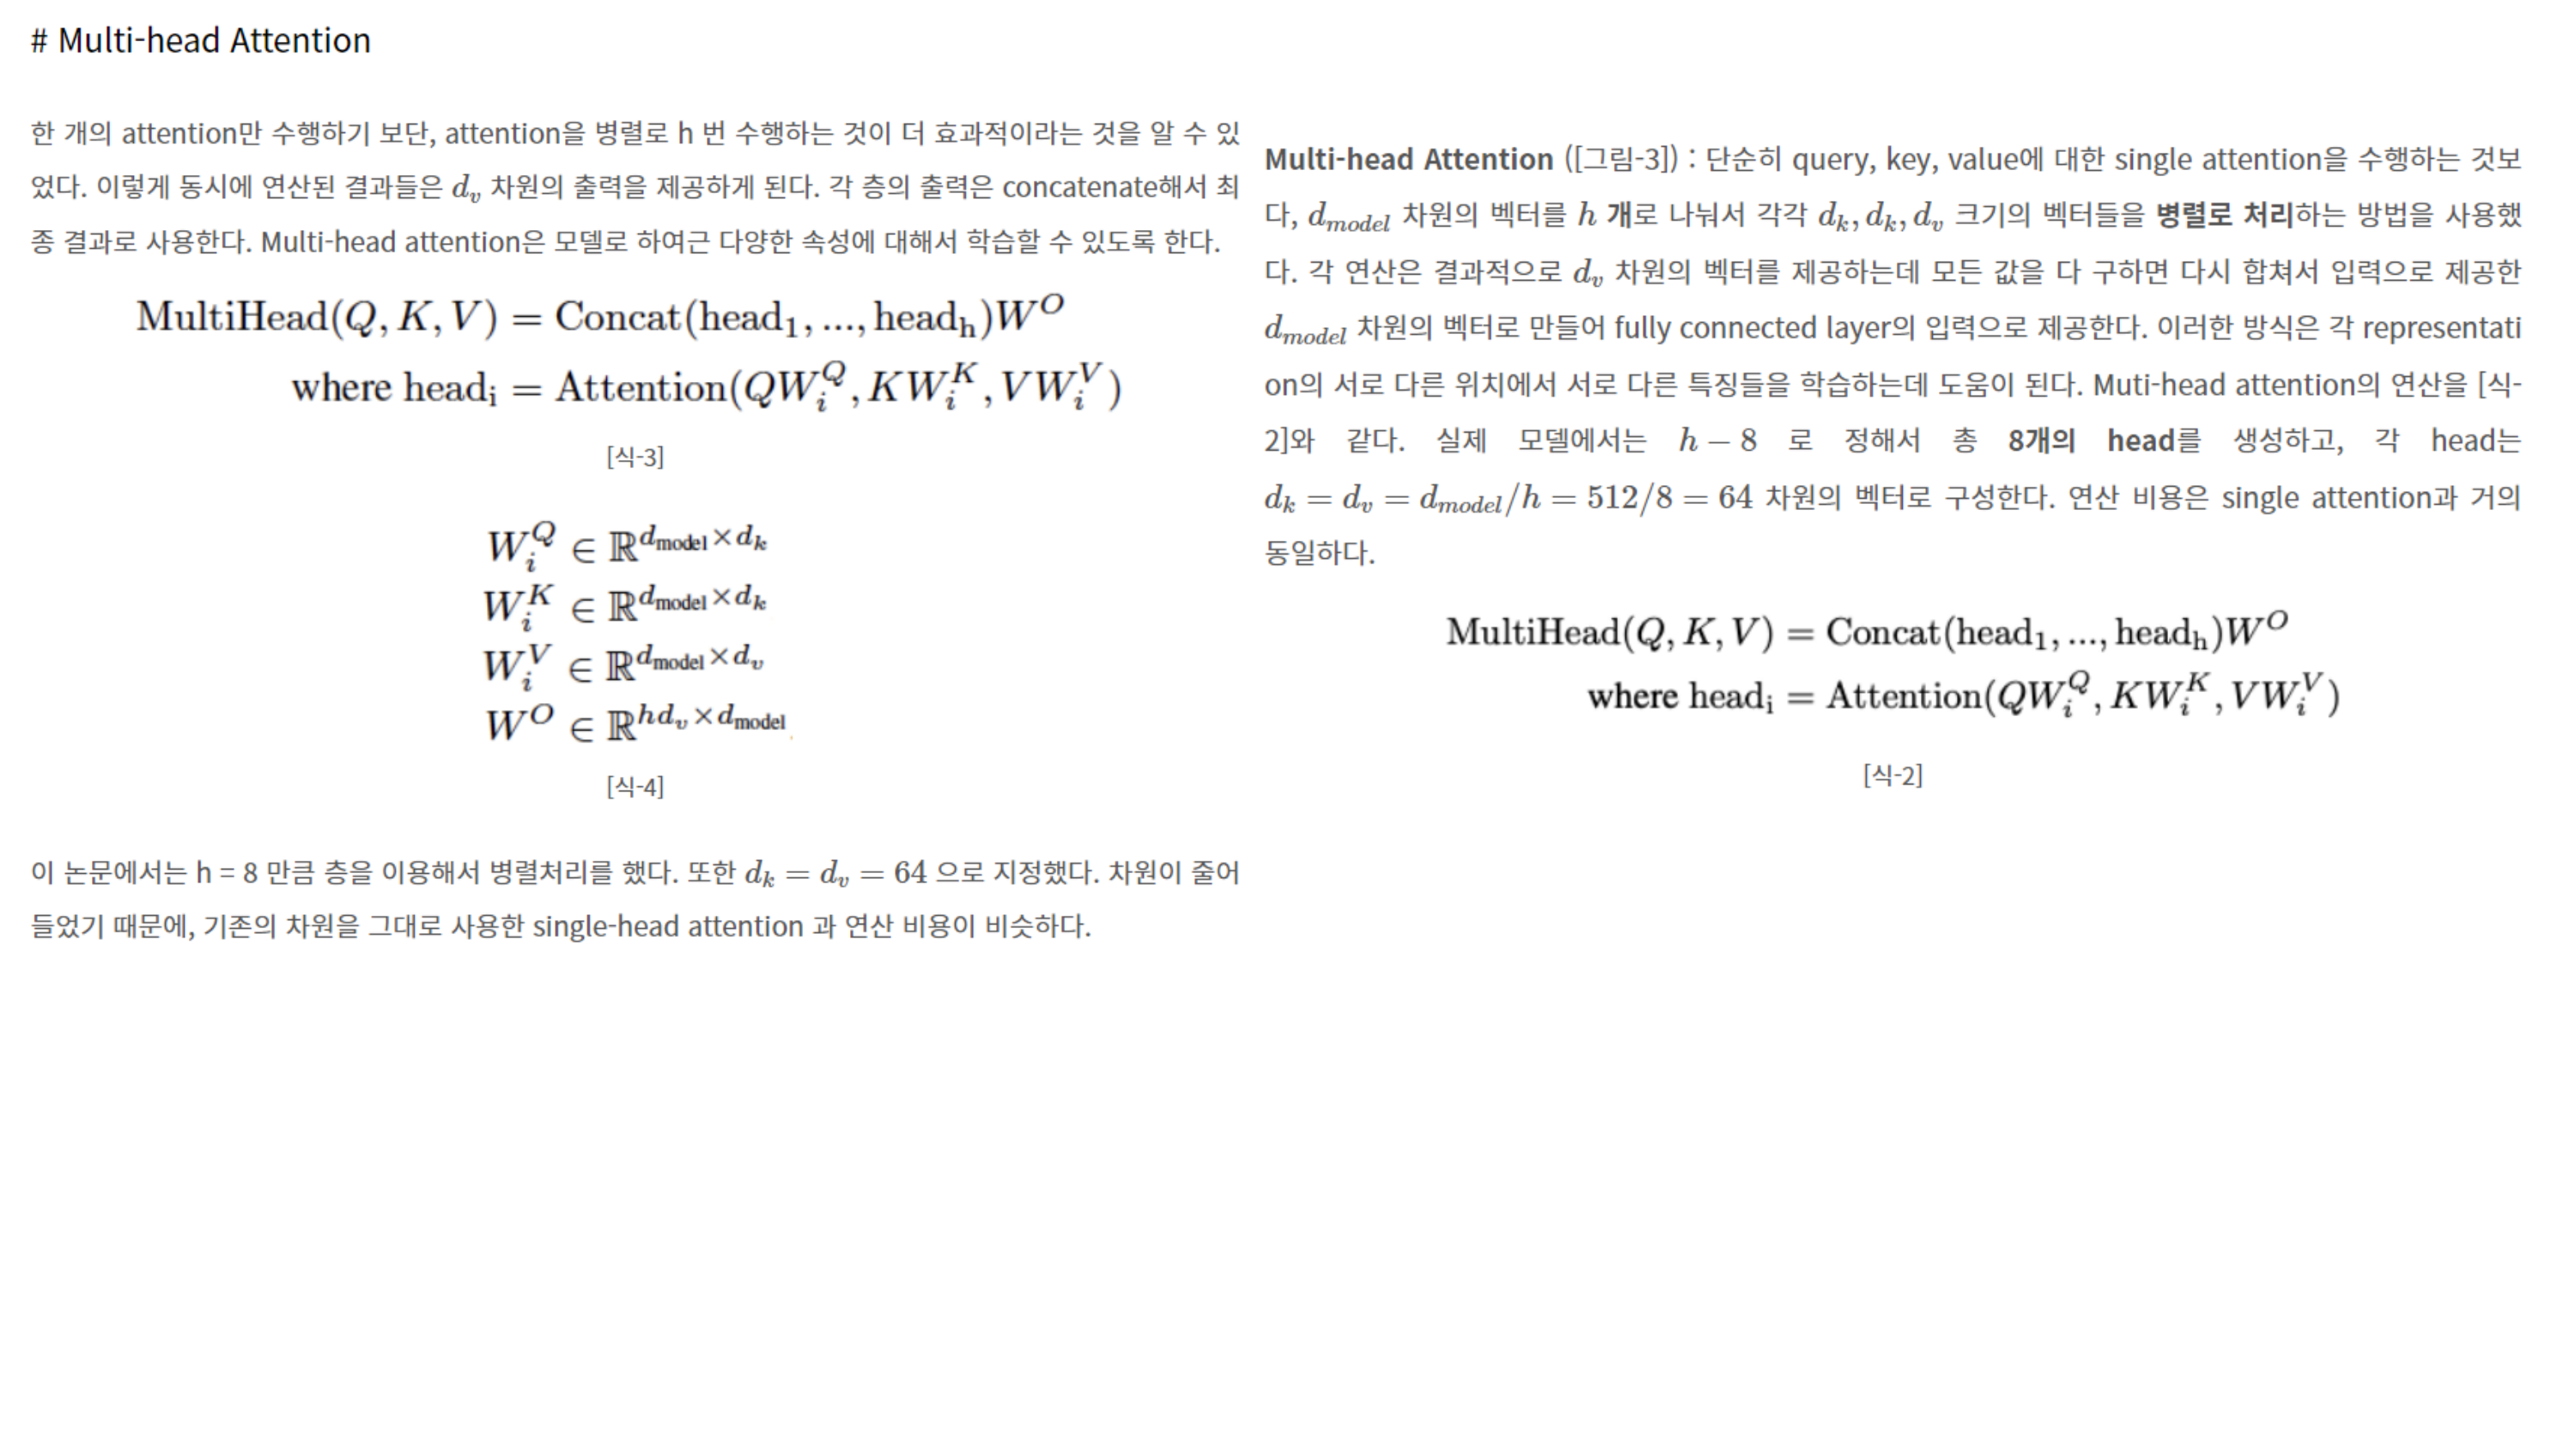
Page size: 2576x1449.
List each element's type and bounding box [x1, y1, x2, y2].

picture [0, 0, 2555, 974]
